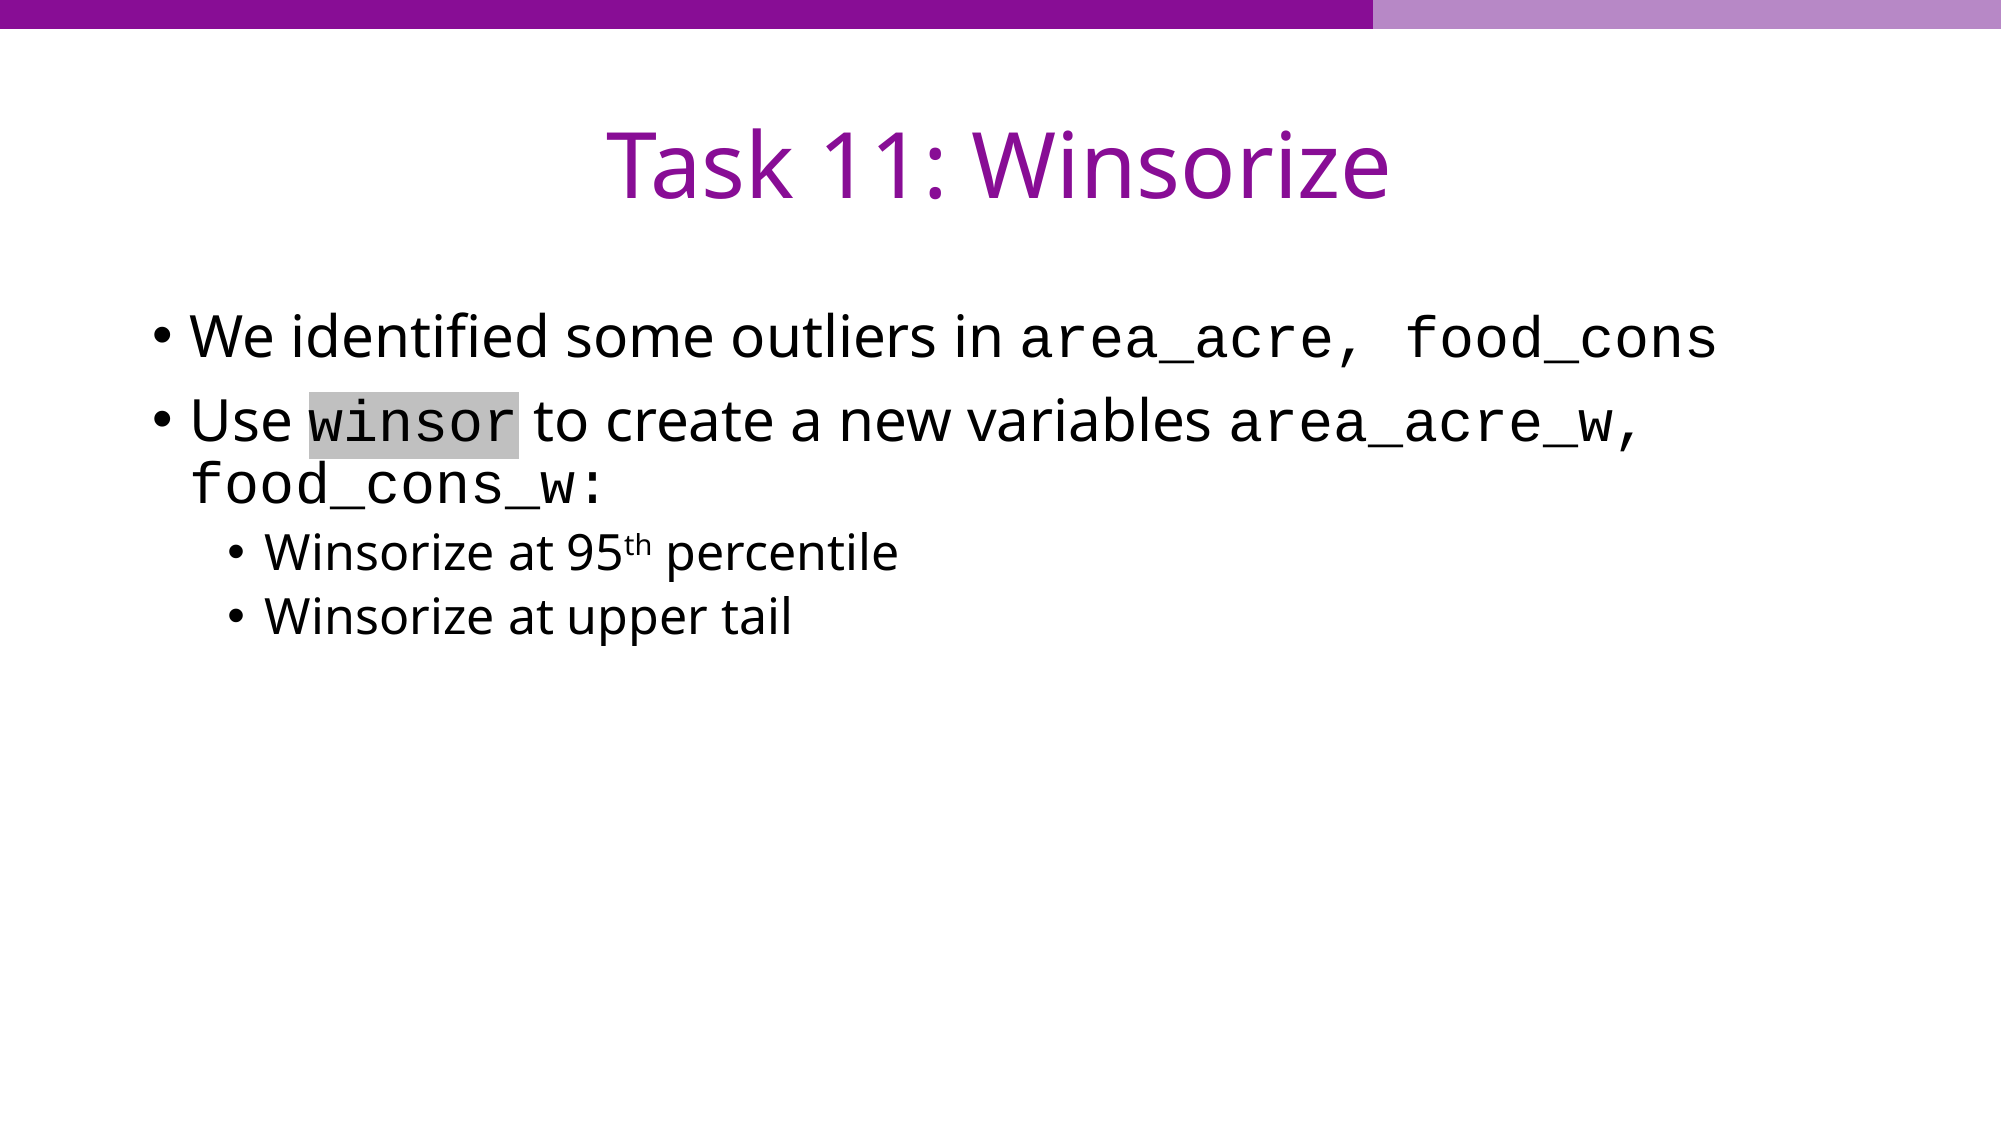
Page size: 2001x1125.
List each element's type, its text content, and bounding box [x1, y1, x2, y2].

list We identified some outliers in area_acre, food_cons Use winsor to create a new variables area_acre_w, food_cons_w: Winsorize at 95th percentile Winsorize at upper tail [137, 299, 1863, 1014]
title Task 11: Winsorize [137, 59, 1863, 278]
